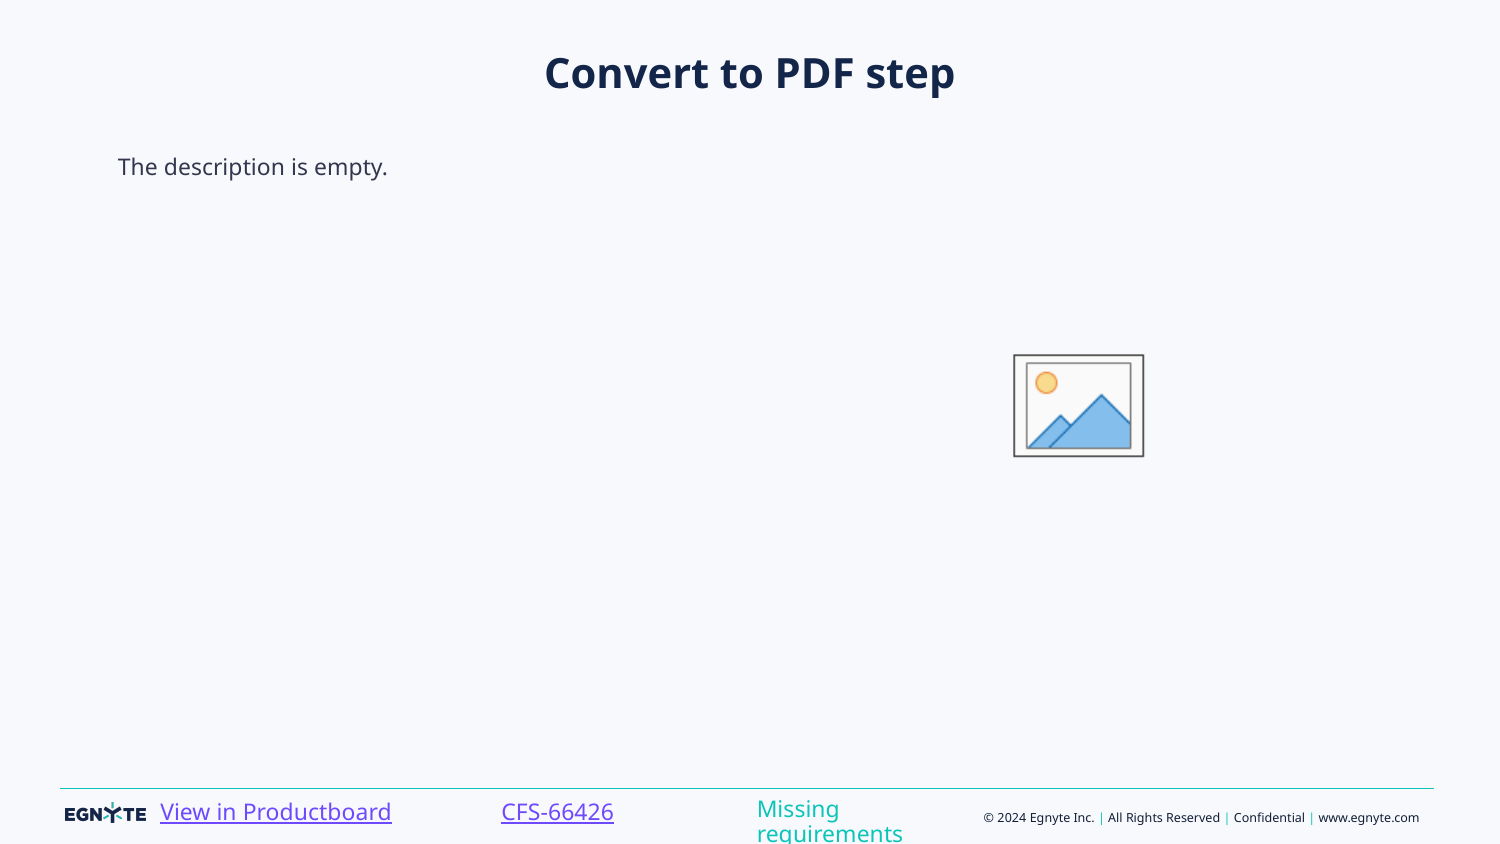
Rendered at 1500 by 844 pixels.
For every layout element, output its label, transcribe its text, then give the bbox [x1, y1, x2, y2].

list Missing requirements [742, 790, 997, 835]
list The description is empty. [103, 117, 741, 693]
list CFS-66426 [486, 790, 741, 835]
title Convert to PDF step [103, 44, 1397, 106]
picture [65, 802, 145, 823]
list View in Productboard [145, 790, 486, 835]
picture [761, 119, 1397, 693]
